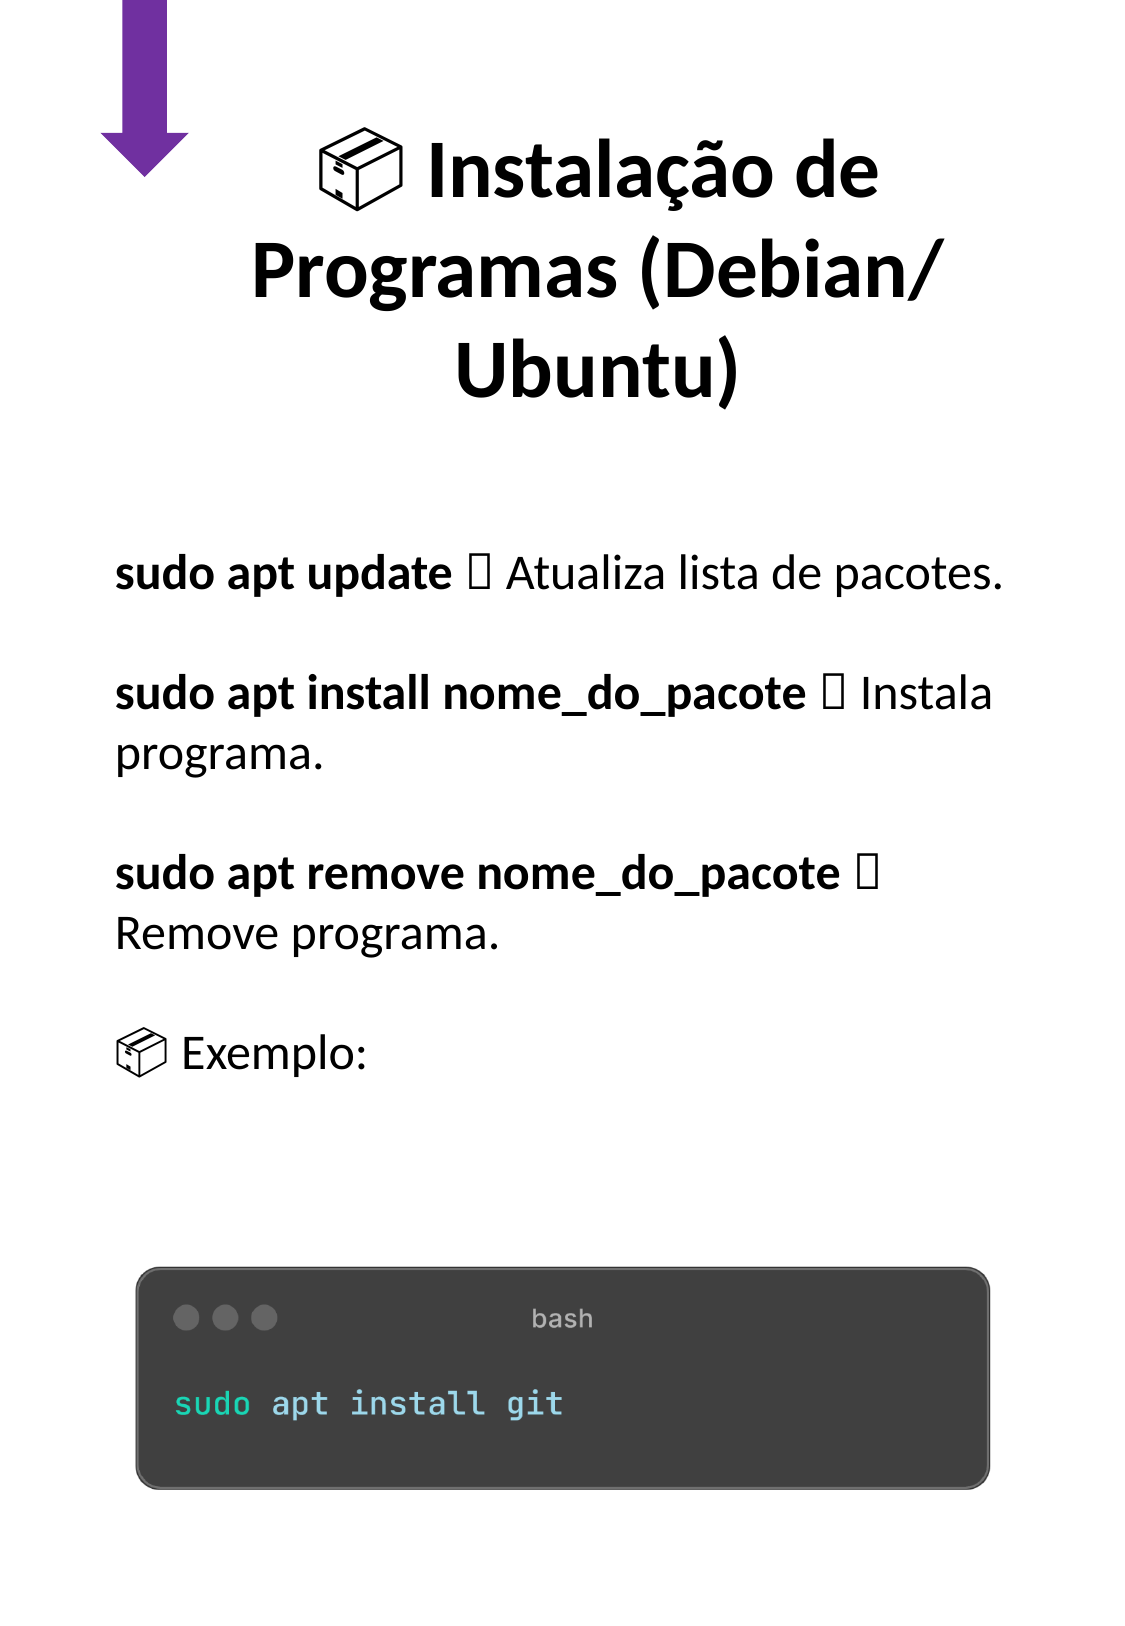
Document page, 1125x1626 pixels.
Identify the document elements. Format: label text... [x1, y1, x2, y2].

picture [0, 1131, 1125, 1625]
text_box sudo apt update  Atualiza lista de pacotes. sudo apt install nome_do_pacote  Instala programa. sudo apt remove nome_do_pacote  Remove programa. 📦 Exemplo: [100, 532, 1048, 1088]
text_box [97, 0, 188, 179]
text_box 📦 Instalação de Programas (Debian/ Ubuntu) [188, 107, 1008, 422]
